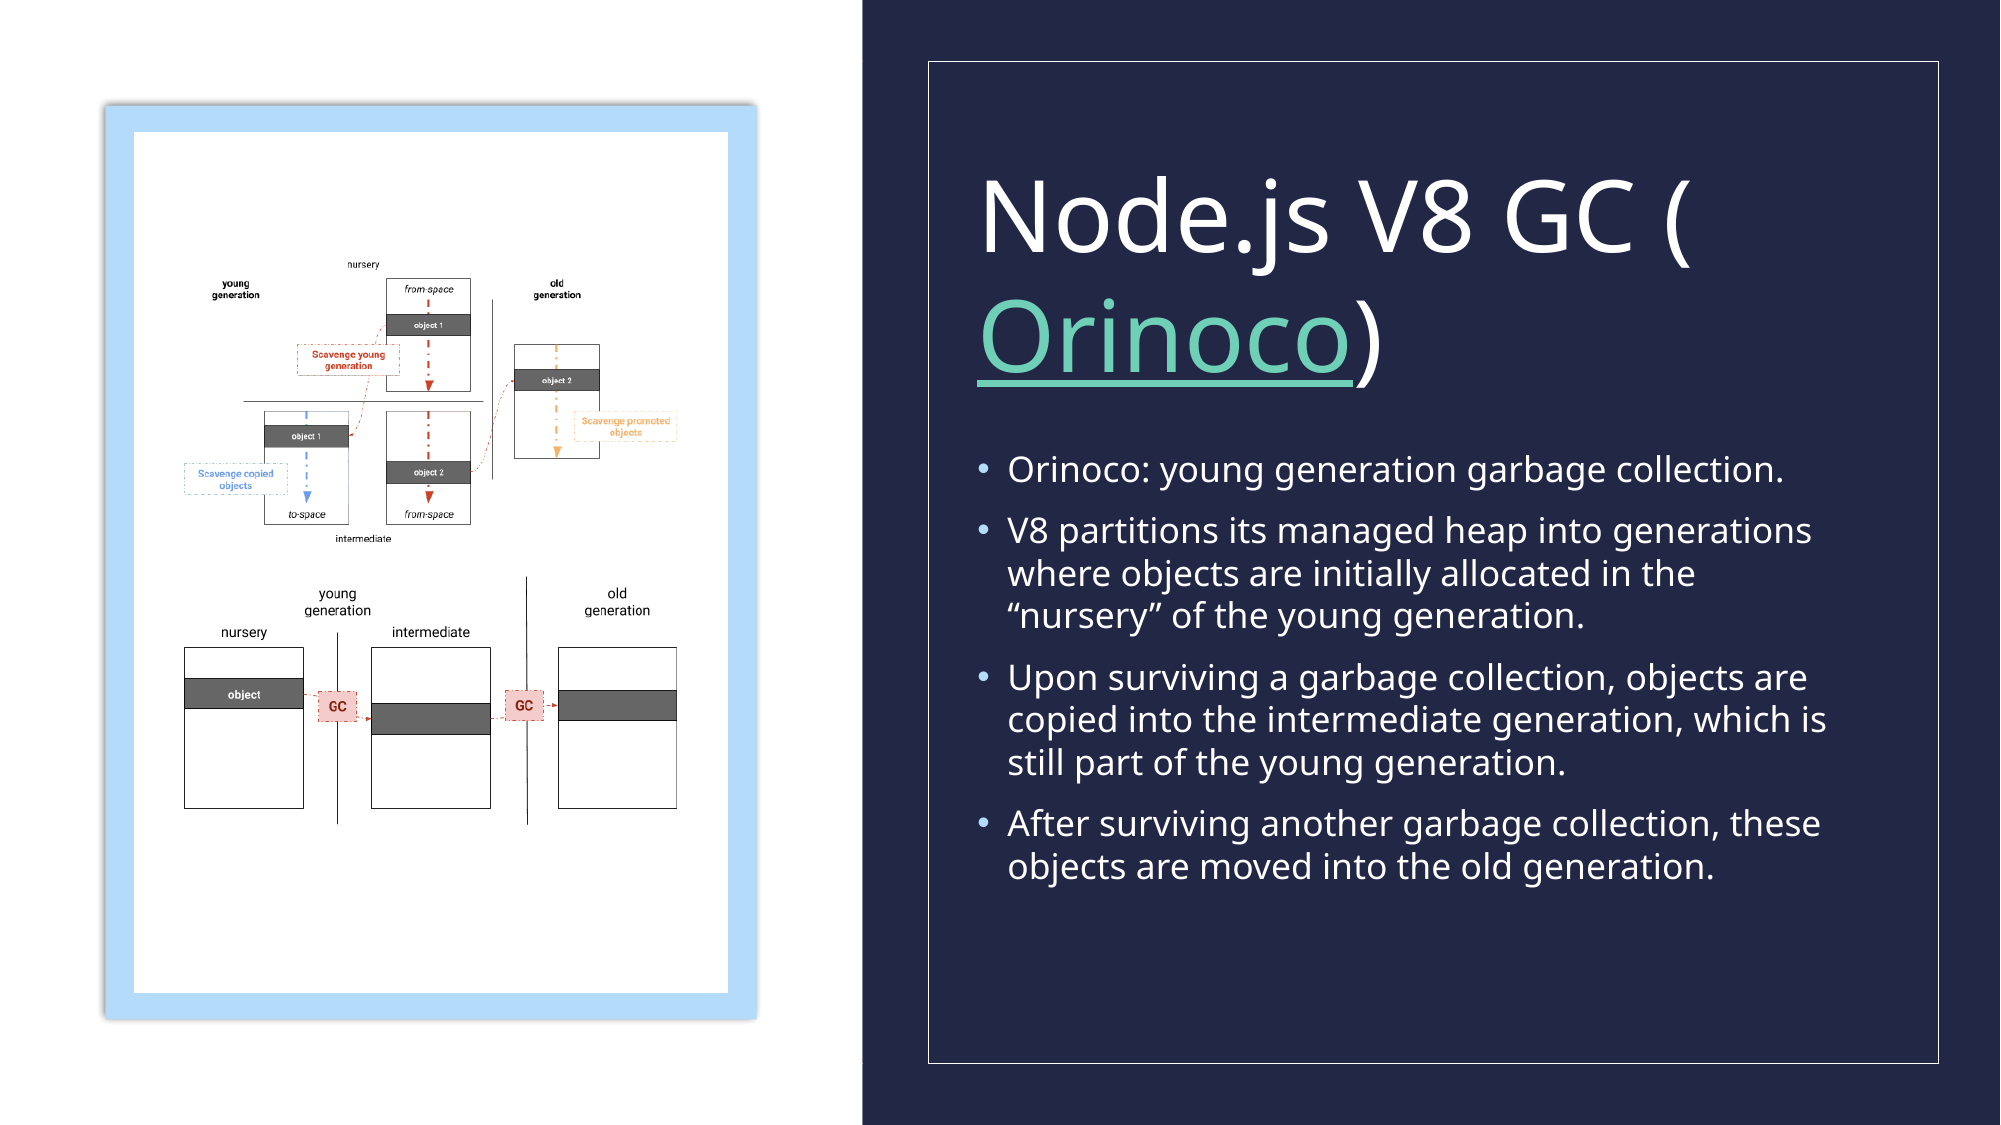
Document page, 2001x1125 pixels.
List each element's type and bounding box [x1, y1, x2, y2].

picture [184, 575, 677, 825]
text_box [134, 132, 728, 993]
text_box [105, 105, 757, 1020]
picture [184, 253, 677, 550]
text_box [862, 0, 2000, 1125]
text_box [928, 61, 1939, 1064]
text_box [0, 0, 862, 1125]
